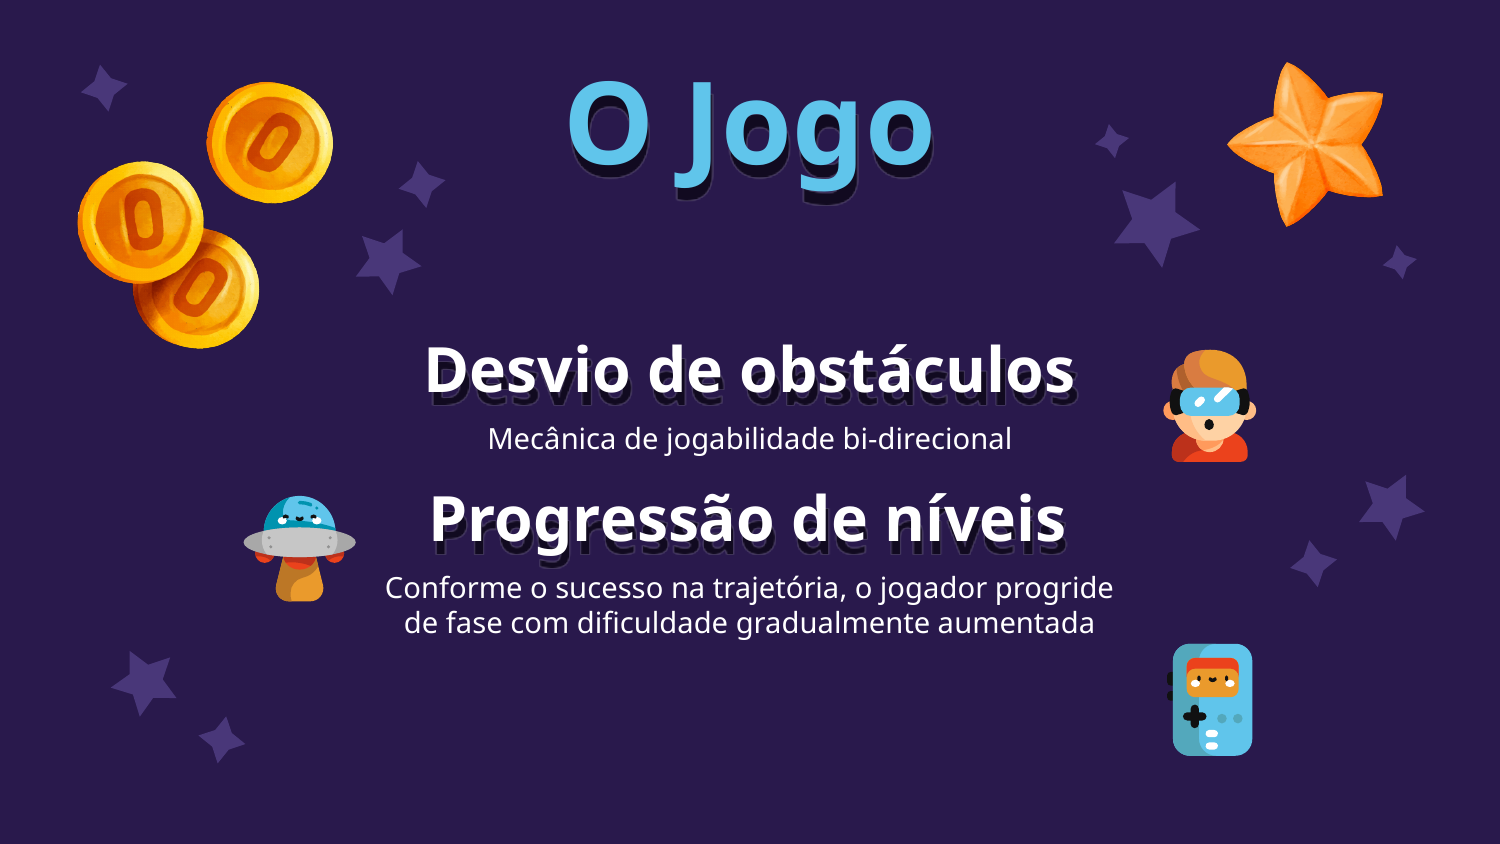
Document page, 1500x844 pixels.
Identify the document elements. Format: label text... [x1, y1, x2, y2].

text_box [243, 495, 357, 602]
picture [1213, 57, 1397, 232]
subtitle Conforme o sucesso na trajetória, o jogador progride de fase com dificuldade gradualmente aumentada [360, 581, 1140, 622]
picture [45, 40, 356, 380]
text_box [1163, 349, 1257, 463]
subtitle Mecânica de jogabilidade bi-direcional [360, 405, 1140, 473]
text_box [1166, 643, 1253, 757]
title Desvio de obstáculos [375, 335, 1125, 419]
title Progressão de níveis [355, 484, 1140, 568]
title O Jogo [489, 72, 1011, 297]
